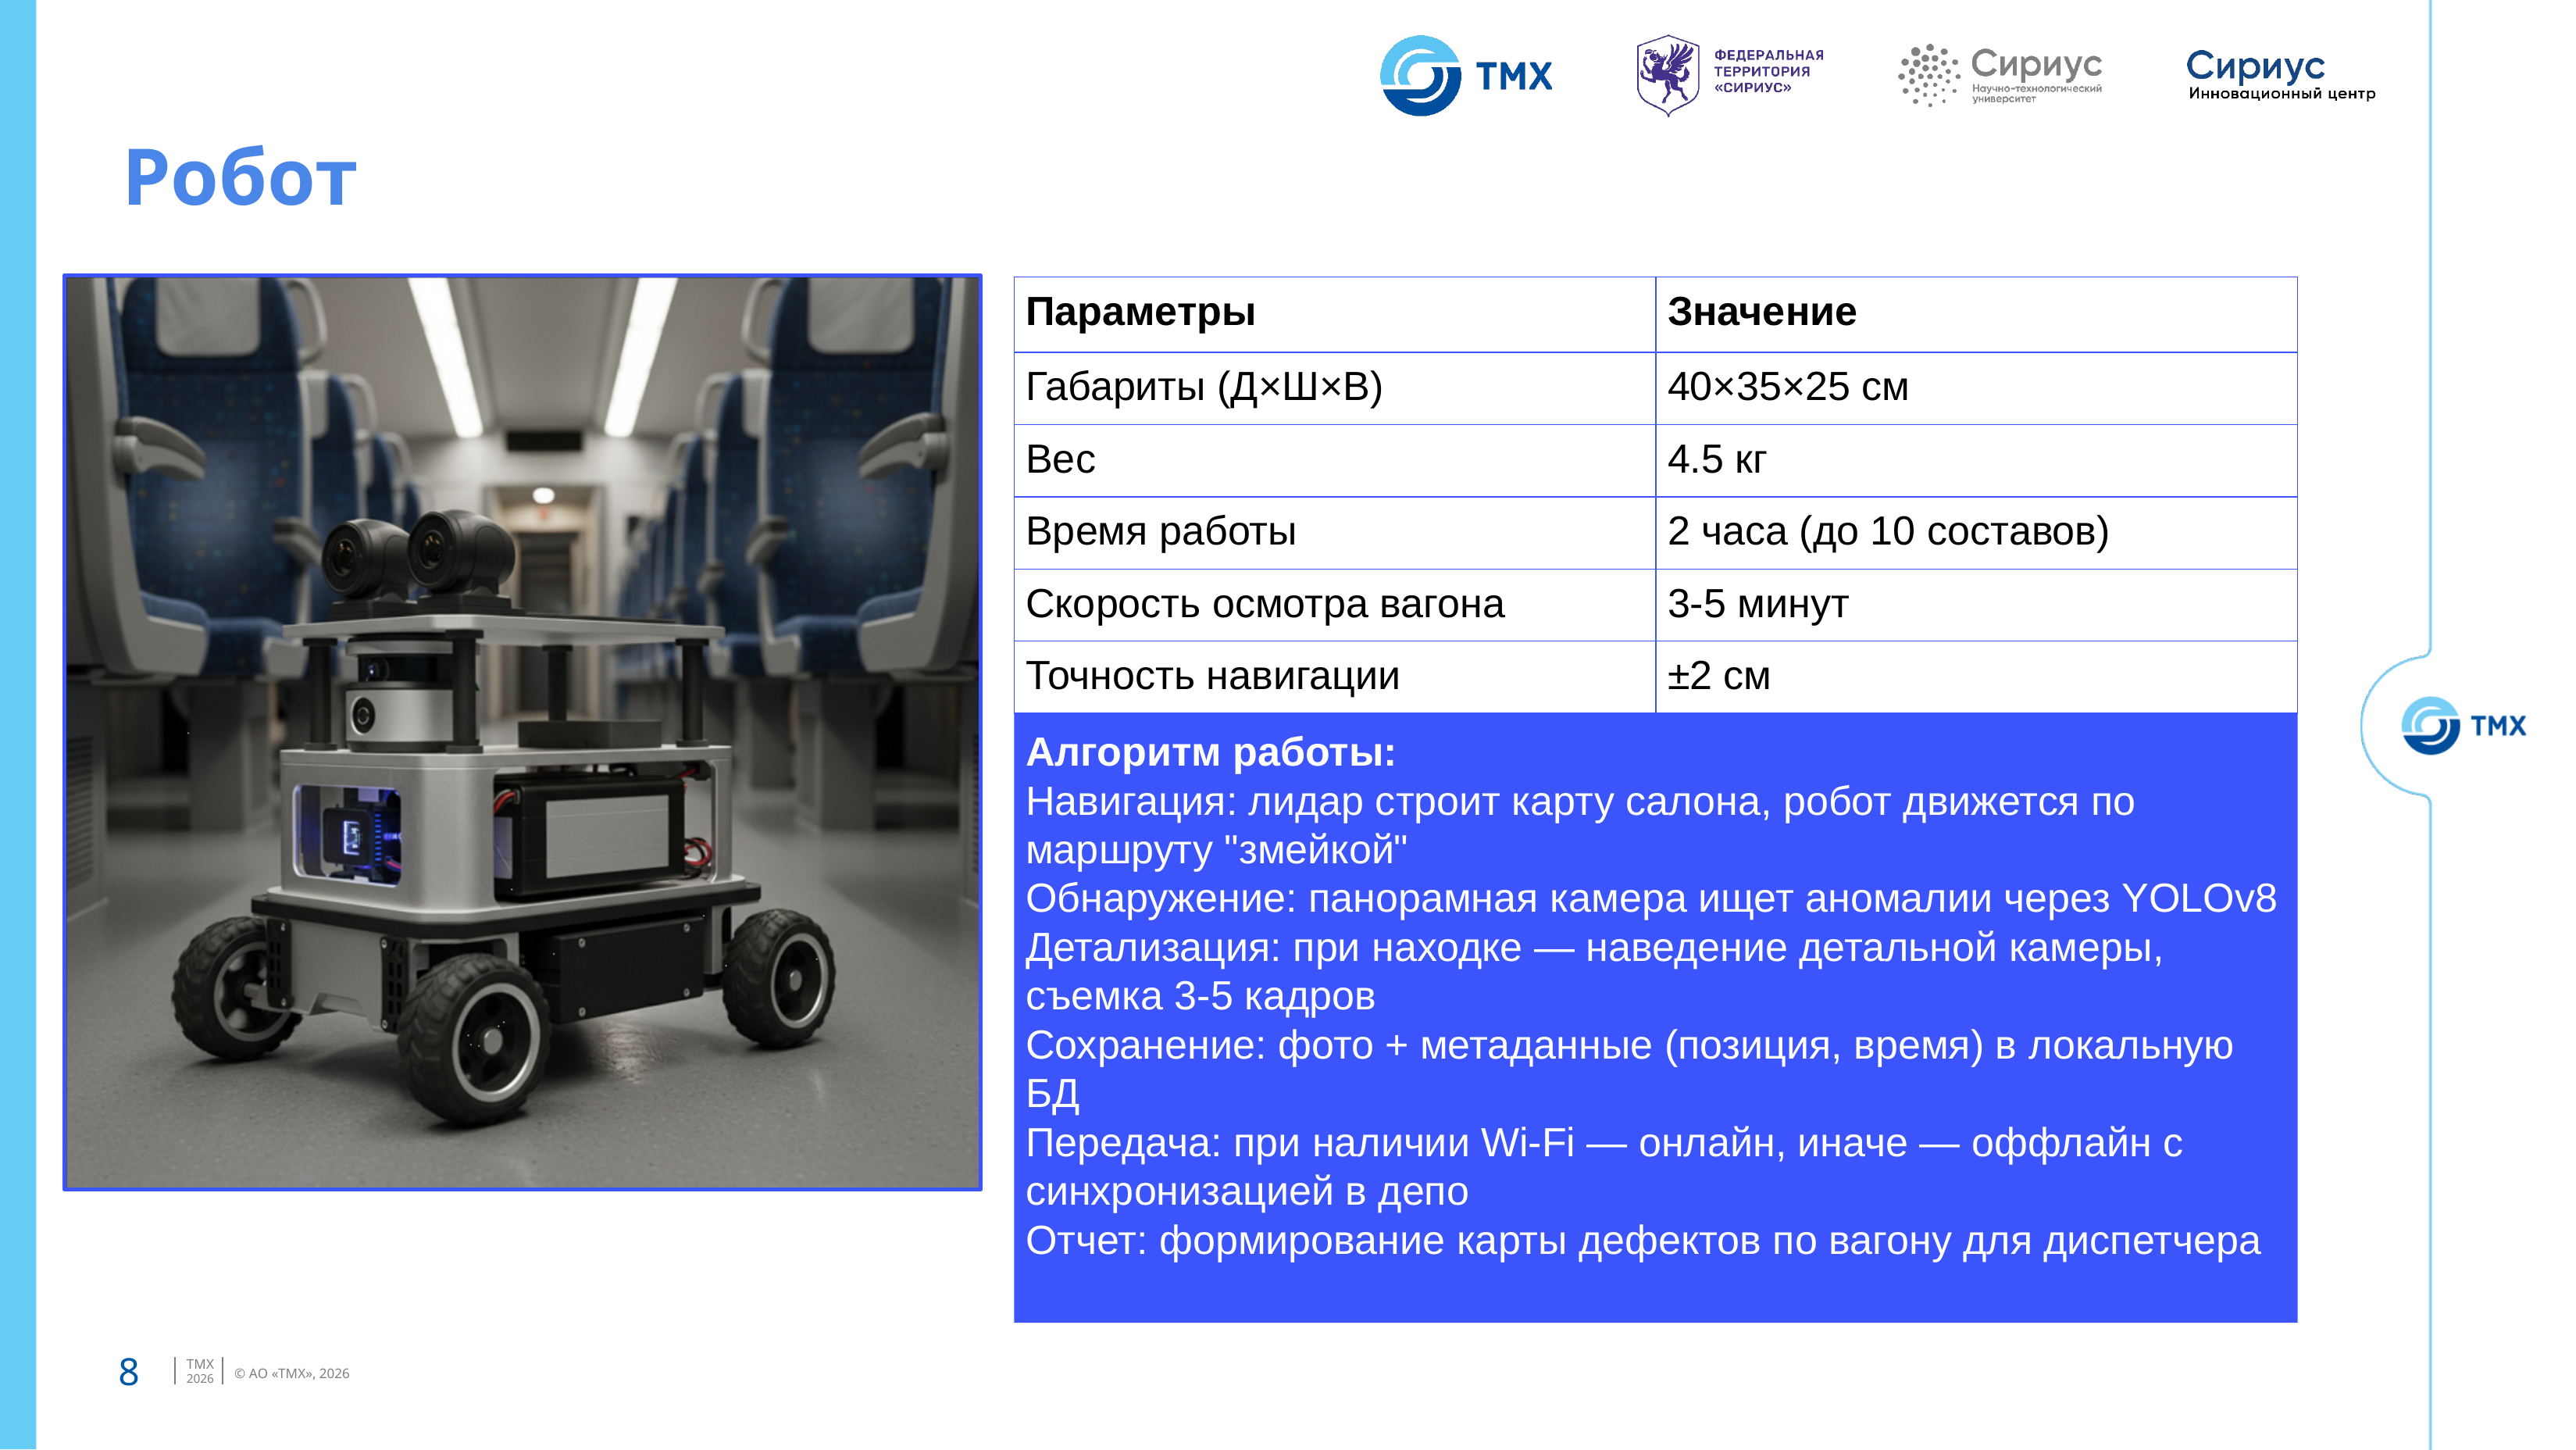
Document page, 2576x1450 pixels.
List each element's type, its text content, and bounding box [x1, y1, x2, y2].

table_header Параметры [1015, 277, 1655, 352]
text_box [0, 0, 37, 1450]
table_cell 3-5 минут [1657, 570, 2297, 641]
picture [2187, 0, 2564, 1450]
table_cell Габариты (Д×Ш×В) [1015, 353, 1655, 424]
table_cell Точность навигации [1015, 641, 1655, 712]
text_box Алгоритм работы: Навигация: лидар строит карту салона, робот движется по маршруту "змейкой" Обнаружение: панорамная камера ищет аномалии через YOLOv8 Детализация: при находке — наведение детальной камеры, съемка 3-5 кадров Сохранение: фото + метаданные (позиция, время) в локальную БД Передача: при наличии Wi-Fi — онлайн, иначе — оффлайн с синхронизацией в депо Отчет: формирование карты дефектов по вагону для диспетчера [1014, 713, 2298, 1323]
picture [66, 277, 979, 1188]
table_cell Время работы [1015, 498, 1655, 569]
table_header Значение [1657, 277, 2297, 352]
table_cell 40×35×25 см [1657, 353, 2297, 424]
table_cell 4.5 кг [1657, 425, 2297, 496]
picture [1898, 44, 2102, 107]
picture [1380, 35, 1552, 116]
table_cell ±2 см [1657, 641, 2297, 712]
table_cell 2 часа (до 10 составов) [1657, 498, 2297, 569]
picture [1637, 34, 1823, 117]
table_cell Вес [1015, 425, 1655, 496]
text_box Робот [120, 124, 1957, 316]
table_cell Скорость осмотра вагона [1015, 570, 1655, 641]
